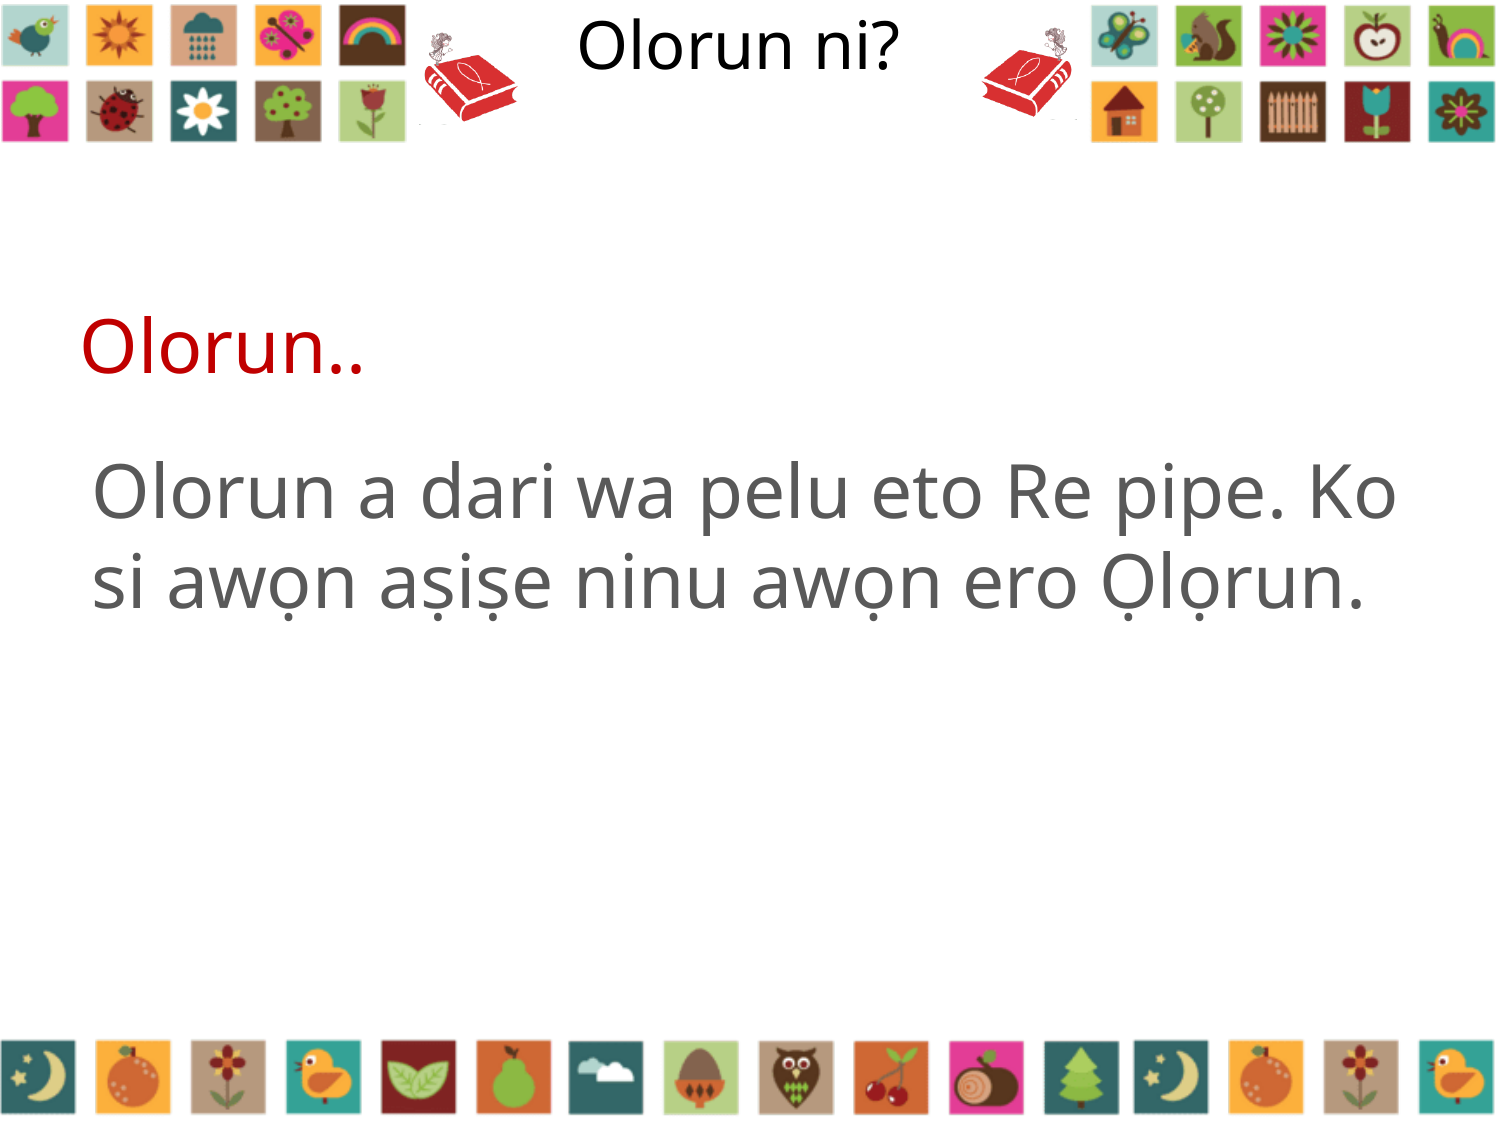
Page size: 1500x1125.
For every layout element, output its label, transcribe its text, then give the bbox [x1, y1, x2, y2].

text_box Olorun a dari wa pelu eto Re pipe. Ko si awọn aṣiṣe ninu awọn ero Ọlọrun. [76, 436, 1424, 632]
text_box Olorun ni? [414, 0, 1080, 91]
text_box Olorun.. [64, 290, 1412, 396]
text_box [0, 1028, 1500, 1118]
picture [0, 3, 550, 150]
picture [950, 3, 1500, 150]
